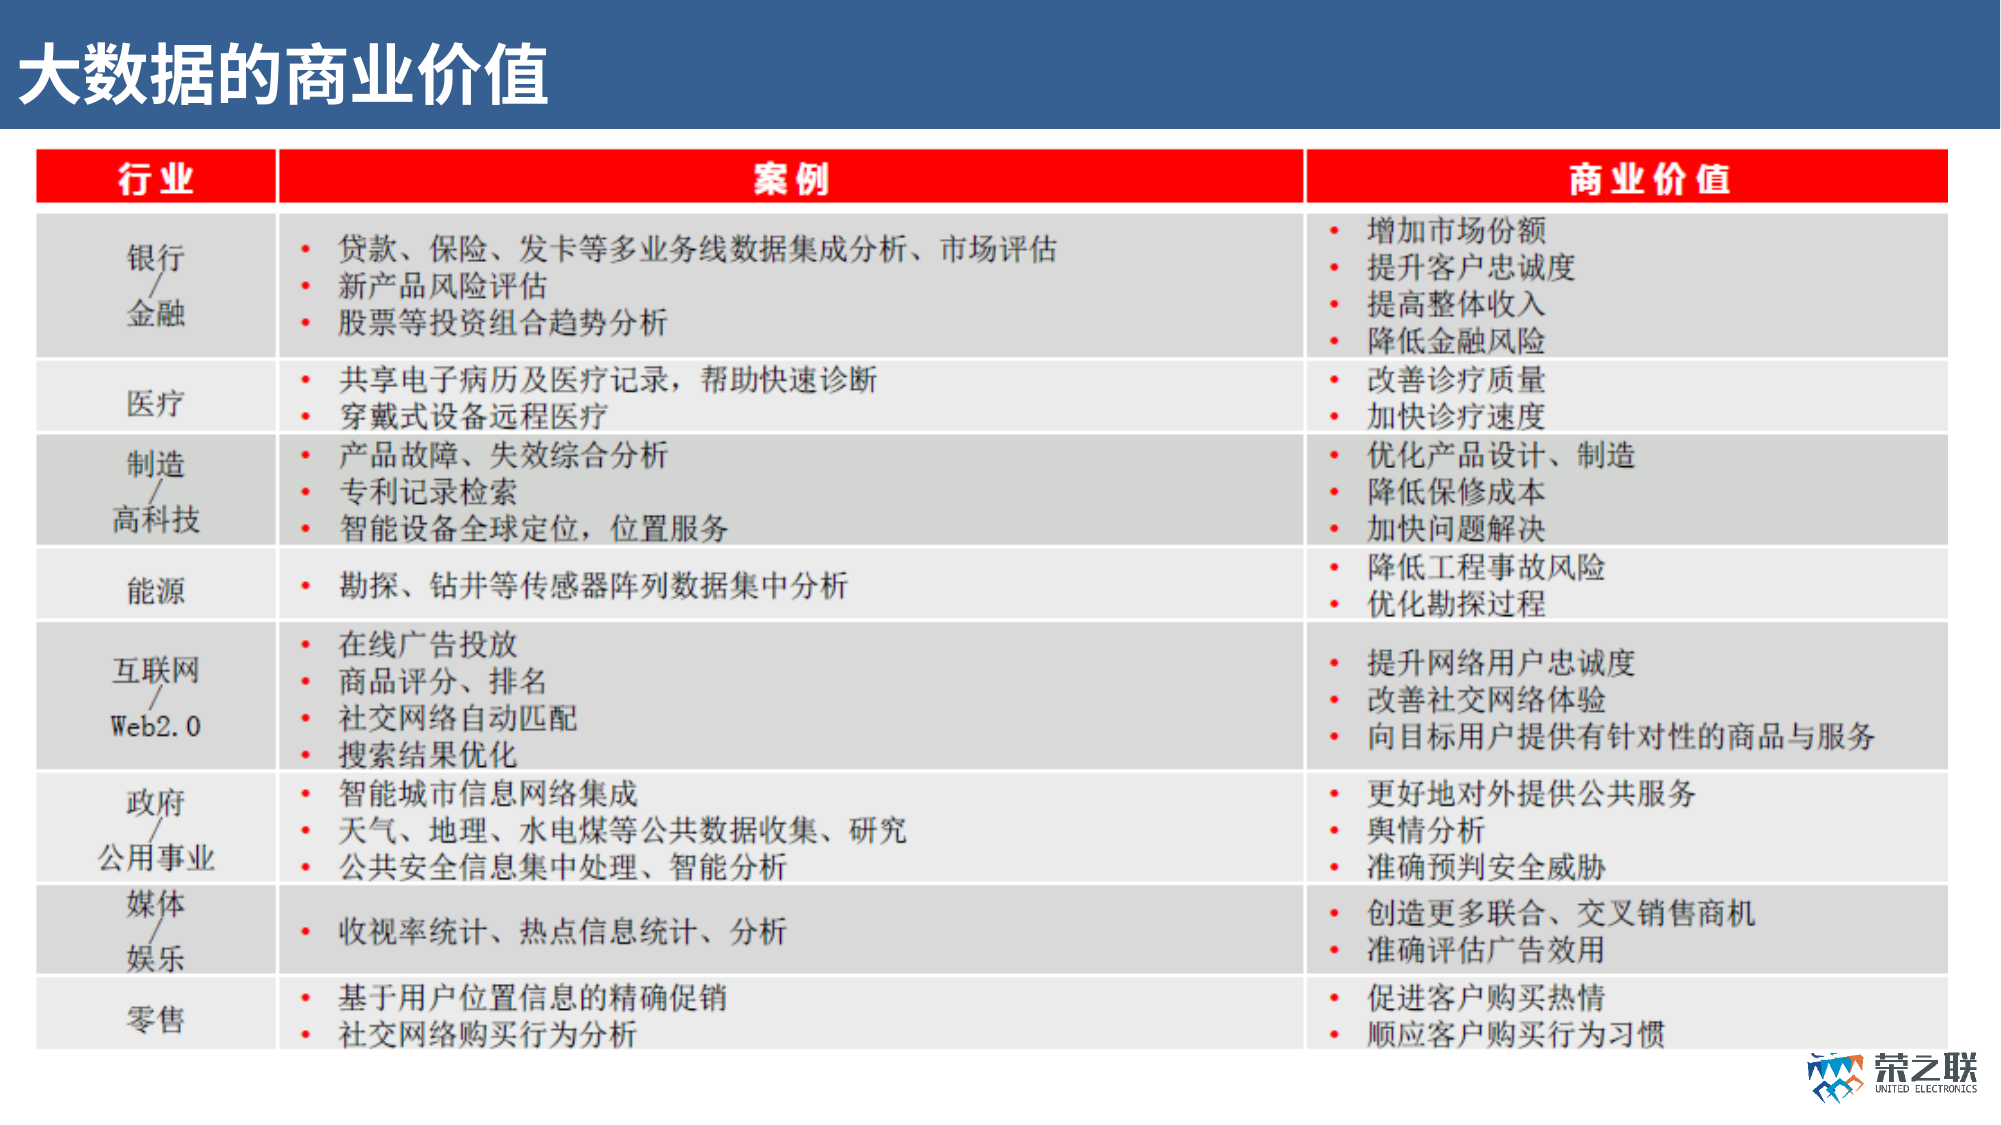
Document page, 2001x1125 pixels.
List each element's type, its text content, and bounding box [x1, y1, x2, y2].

picture [34, 146, 1983, 1110]
title 大数据的商业价值 [1, 27, 1765, 121]
